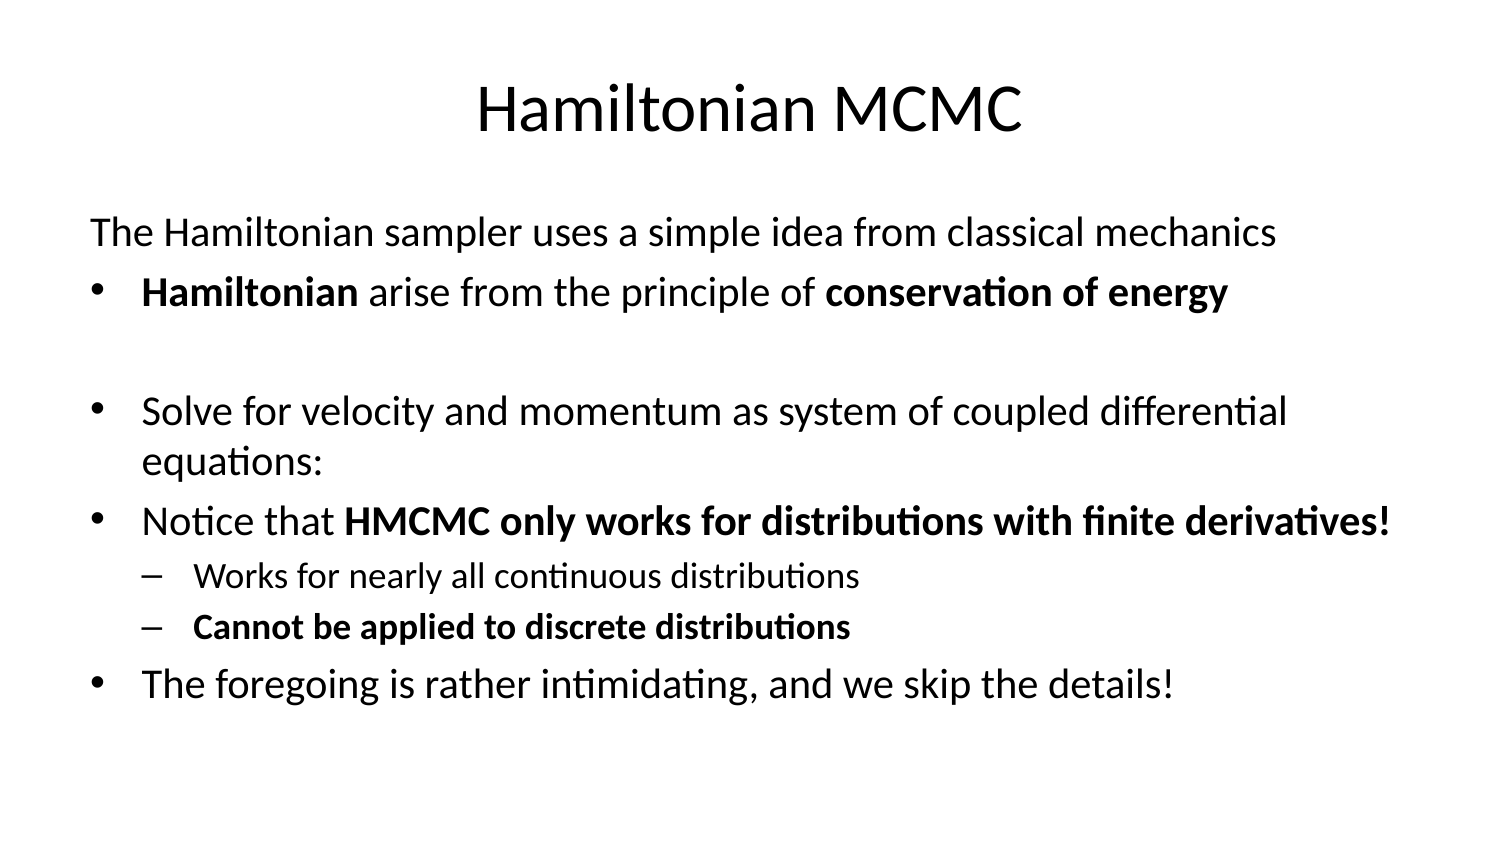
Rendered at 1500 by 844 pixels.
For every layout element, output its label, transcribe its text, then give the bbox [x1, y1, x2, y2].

title Hamiltonian MCMC [75, 33, 1425, 175]
